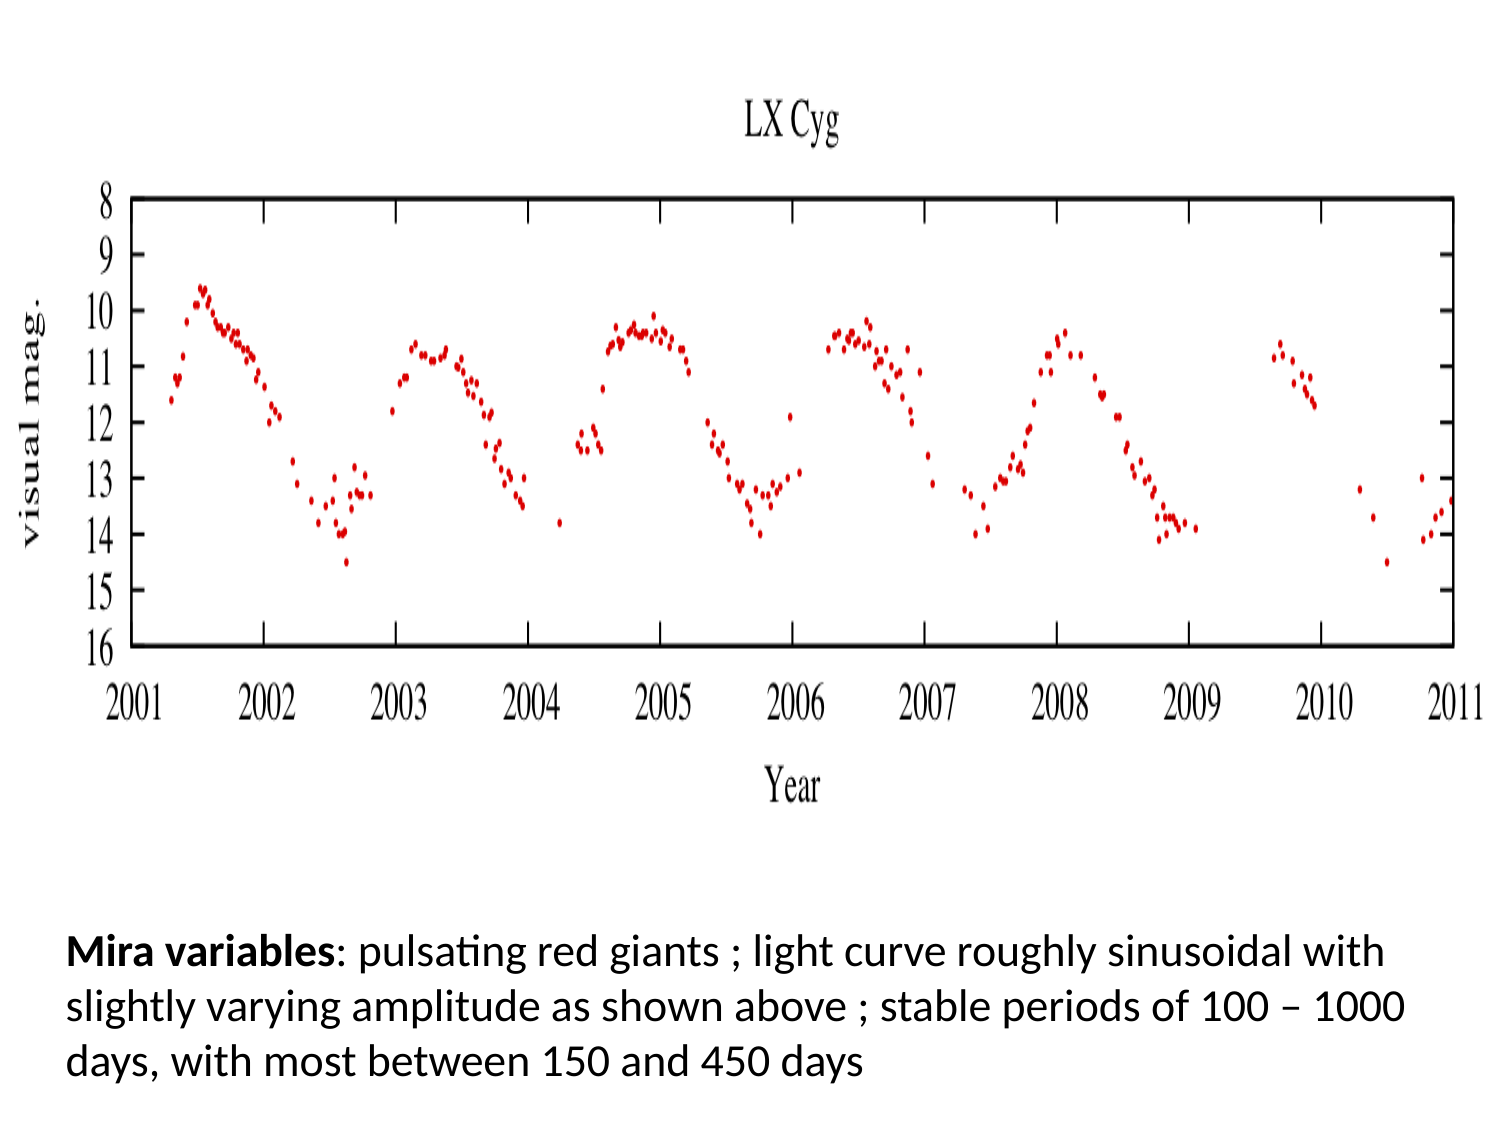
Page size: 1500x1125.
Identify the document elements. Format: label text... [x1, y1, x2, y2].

text_box Mira variables: pulsating red giants ; light curve roughly sinusoidal with slightly varying amplitude as shown above ; stable periods of 100 – 1000 days, with most between 150 and 450 days [50, 913, 1500, 1125]
picture [0, 86, 1491, 822]
